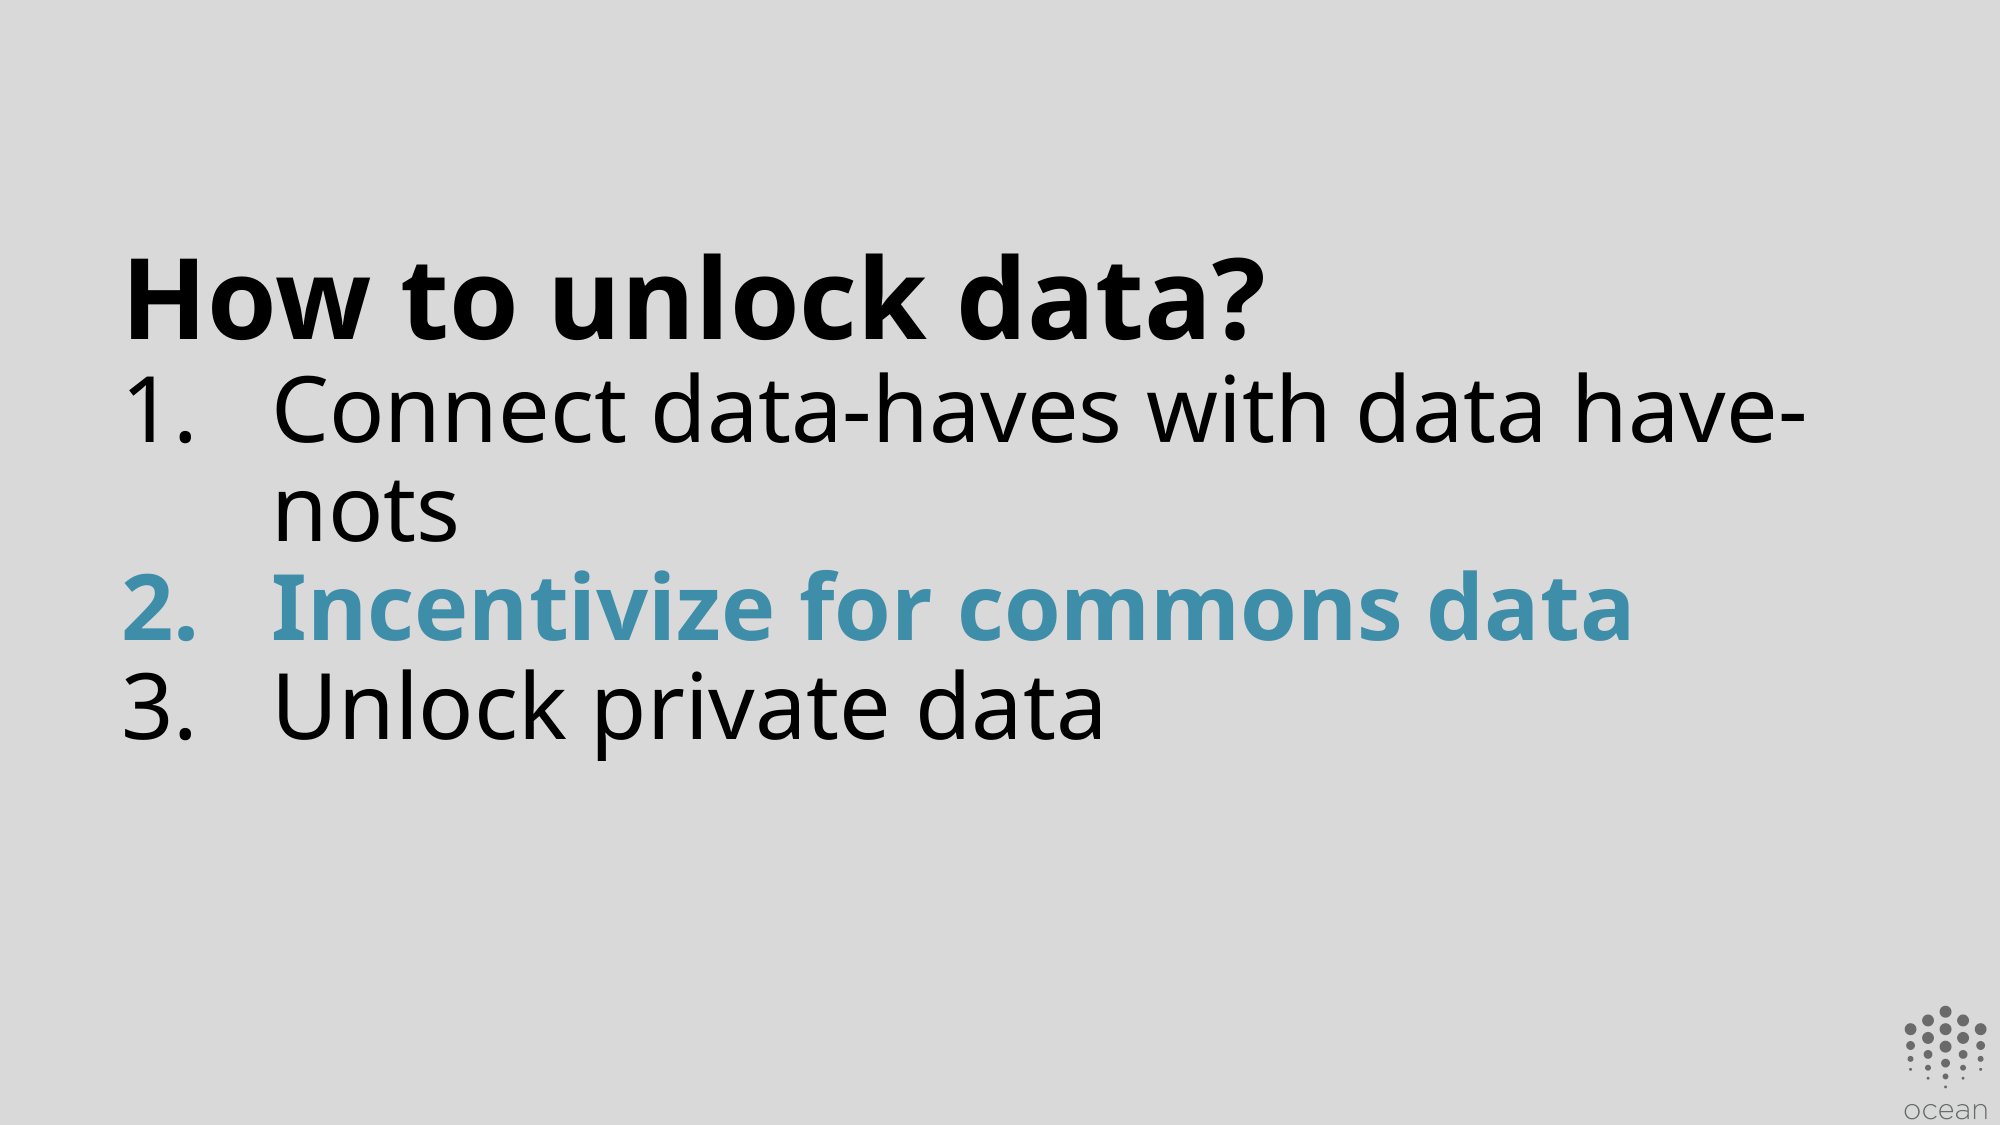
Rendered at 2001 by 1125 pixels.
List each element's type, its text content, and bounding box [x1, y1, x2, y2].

text_box How to unlock data? Connect data-haves with data have-nots Incentivize for commons data Unlock private data [111, 368, 1820, 633]
